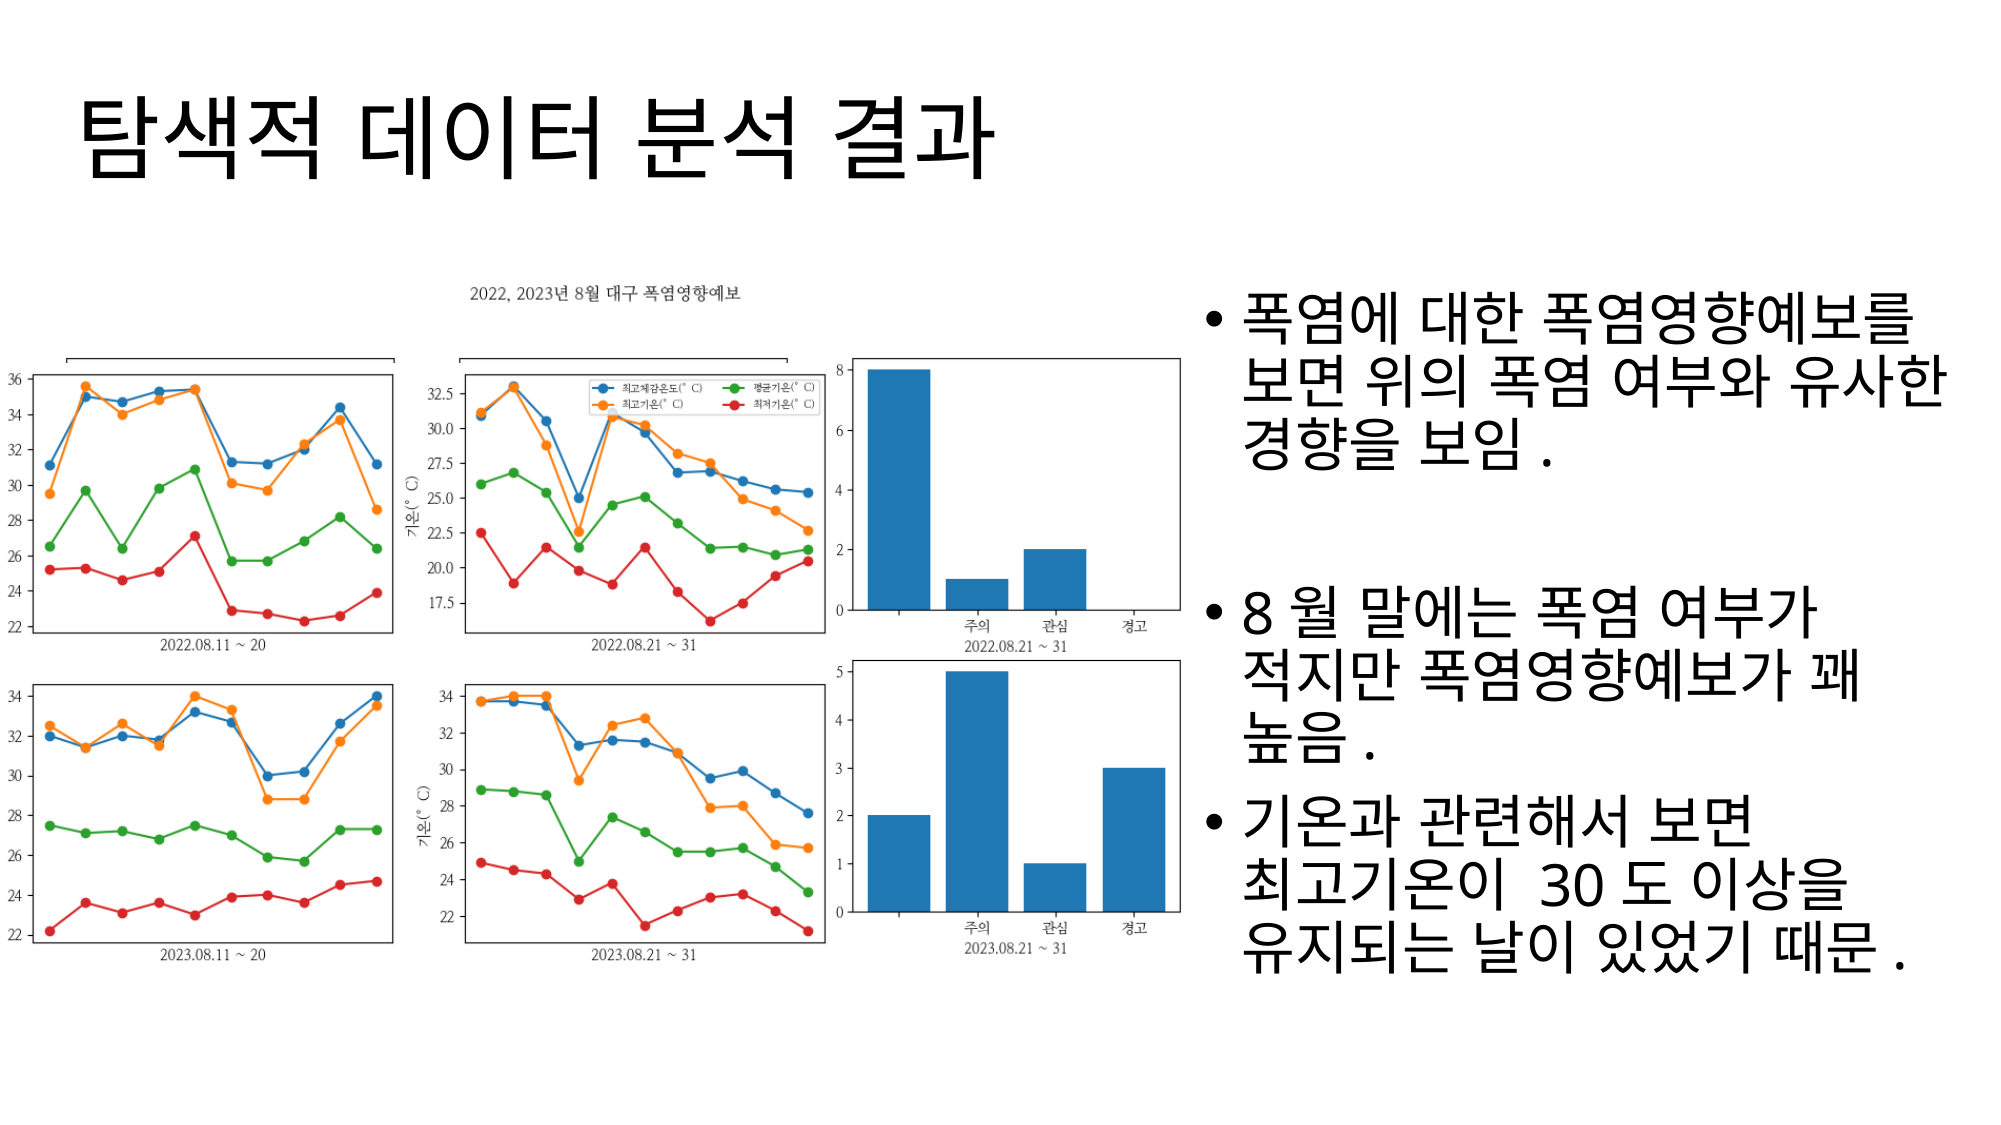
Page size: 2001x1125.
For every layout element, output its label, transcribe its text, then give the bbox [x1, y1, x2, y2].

title 탐색적 데이터 분석 결과 [61, 33, 1787, 252]
picture [0, 276, 1190, 967]
list 폭염에 대한 폭염영향예보를 보면 위의 폭염 여부와 유사한 경향을 보임. 8월 말에는 폭염 여부가 적지만 폭염영향예보가 꽤 높음. 기온과 관련해서 보면 최고기온이 30도 이상을 유지되는 날이 있었기 때문. [1189, 282, 1979, 997]
